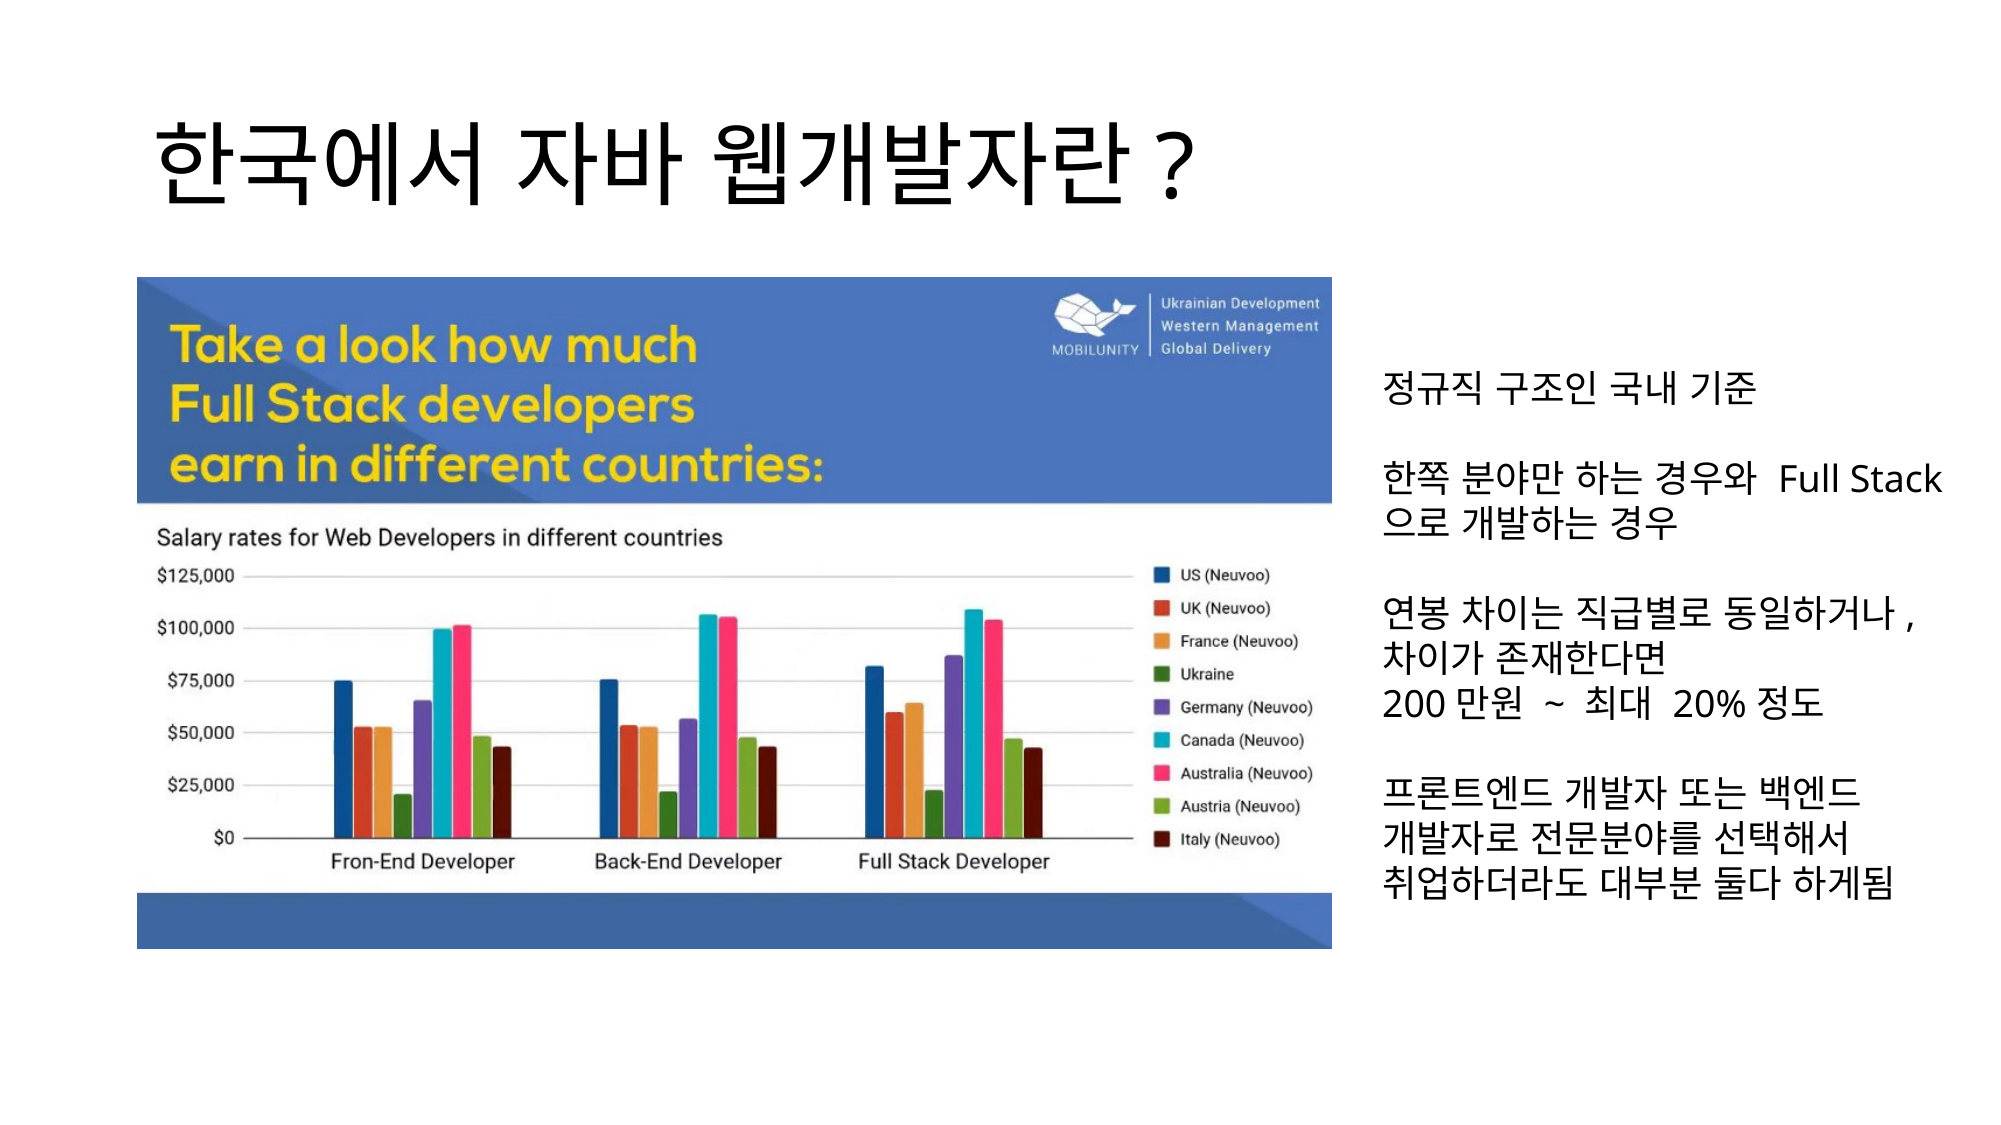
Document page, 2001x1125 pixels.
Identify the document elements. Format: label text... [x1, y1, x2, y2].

title 한국에서 자바 웹개발자란? [137, 59, 1863, 278]
text_box 정규직 구조인 국내 기준 한쪽 분야만 하는 경우와 Full Stack으로 개발하는 경우 연봉 차이는 직급별로 동일하거나, 차이가 존재한다면 200만원 ~ 최대 20%정도 프론트엔드 개발자 또는 백엔드 개발자로 전문분야를 선택해서 취업하더라도 대부분 둘다 하게됨 [1367, 357, 1982, 913]
picture [137, 277, 1332, 950]
